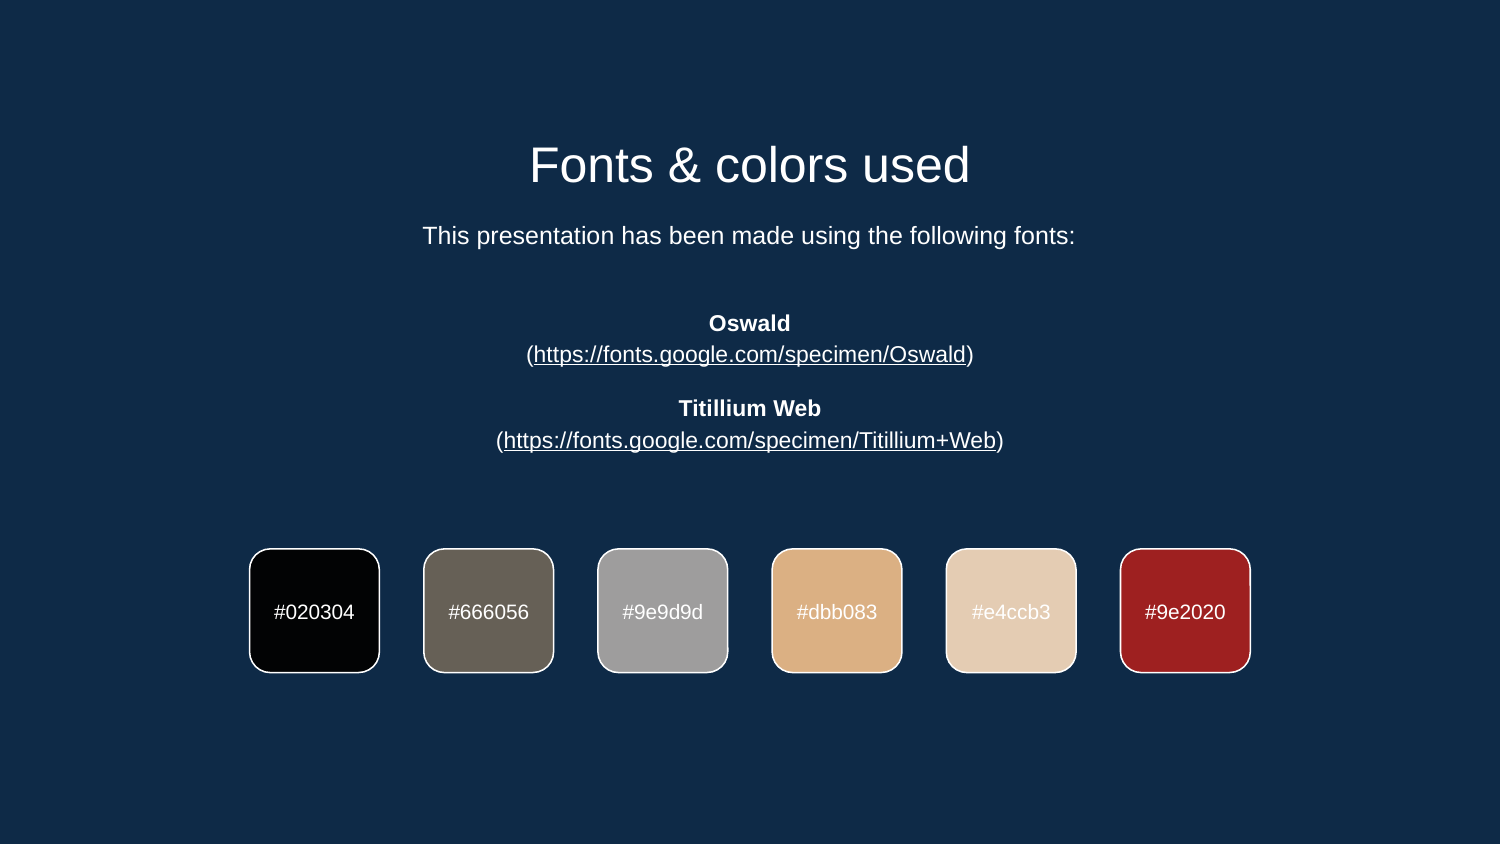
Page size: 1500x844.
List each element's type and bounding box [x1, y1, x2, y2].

title [171, 117, 1328, 197]
list [171, 275, 1328, 482]
text_box [249, 548, 1251, 673]
list [171, 199, 1328, 273]
